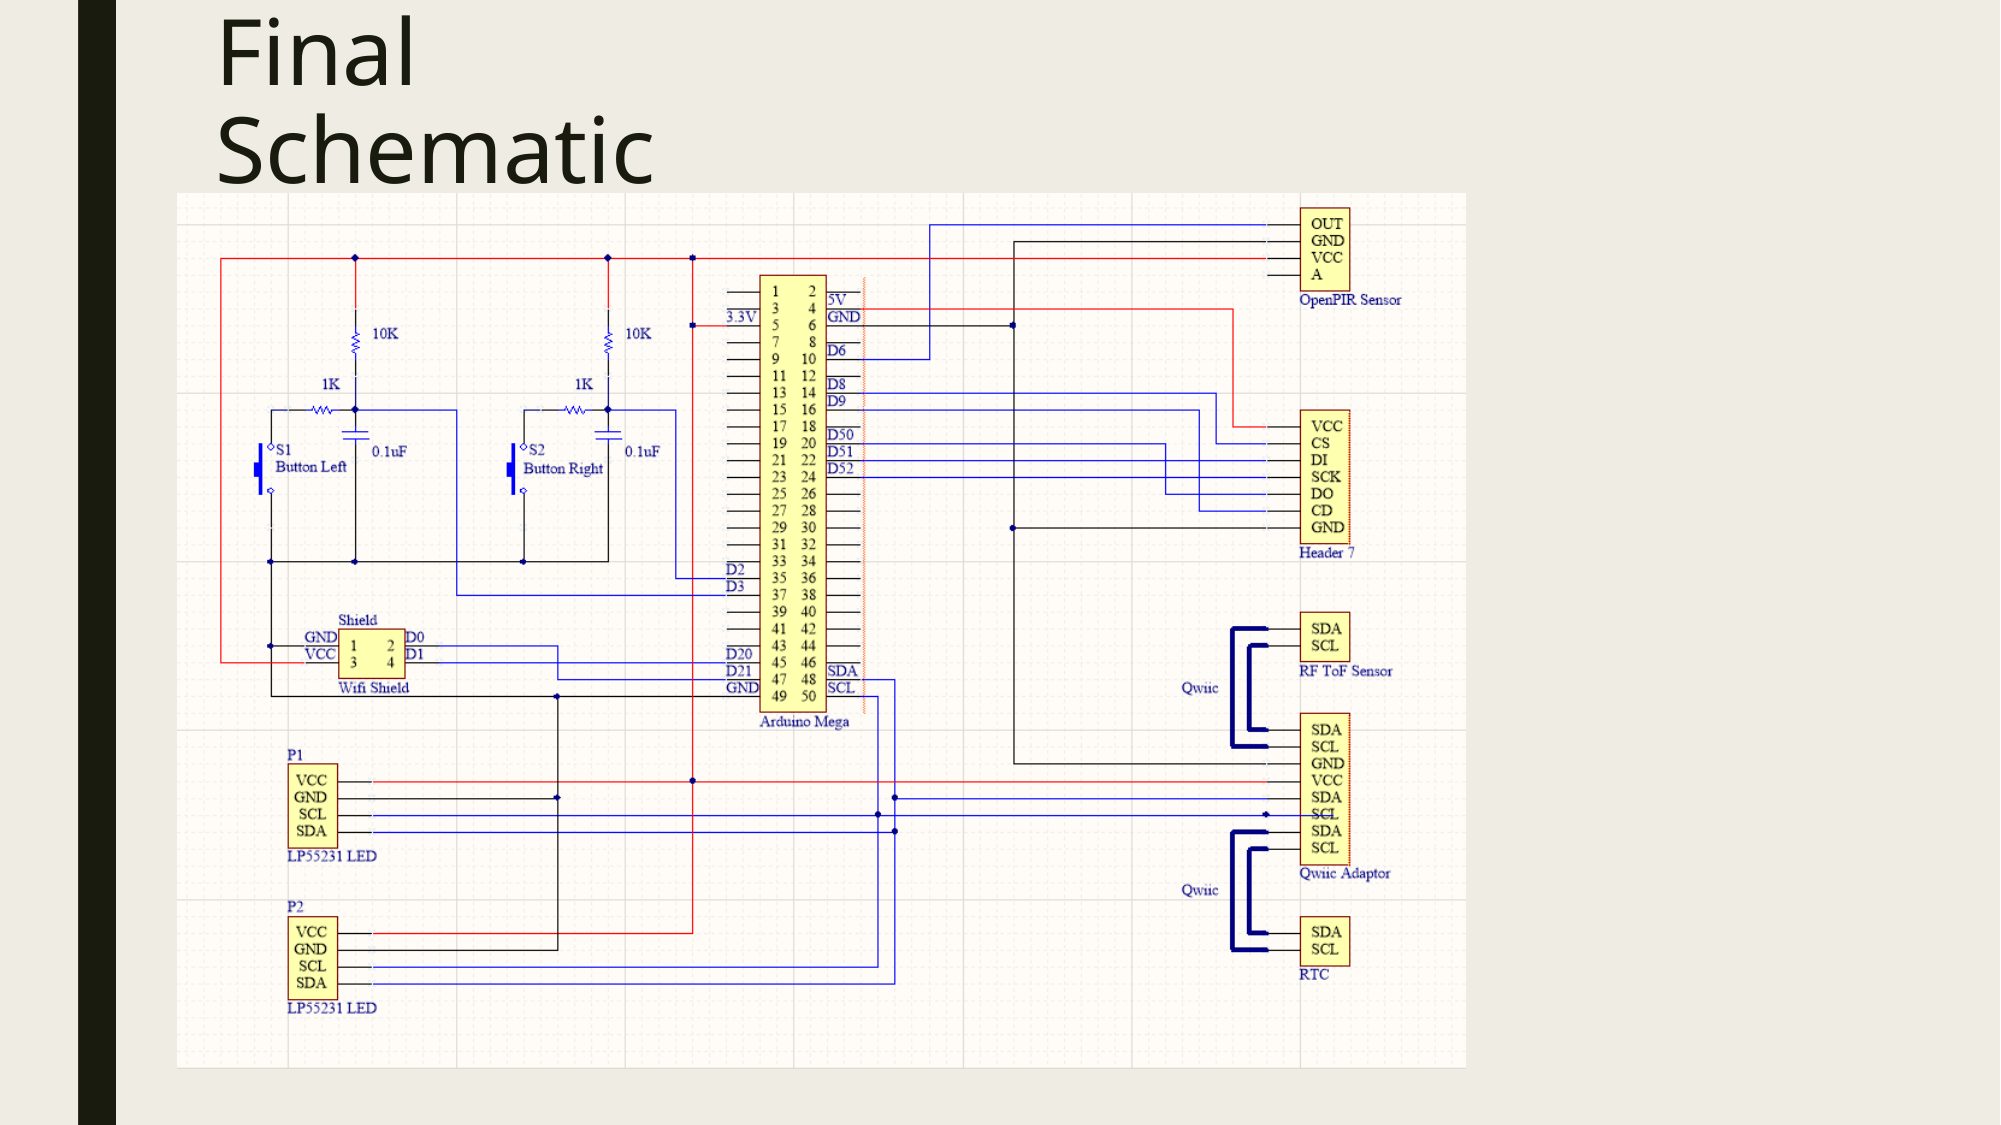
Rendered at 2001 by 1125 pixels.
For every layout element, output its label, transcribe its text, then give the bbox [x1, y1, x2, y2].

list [177, 193, 1466, 1069]
title Final Schematic [200, 0, 800, 193]
text_box [76, 0, 119, 1125]
